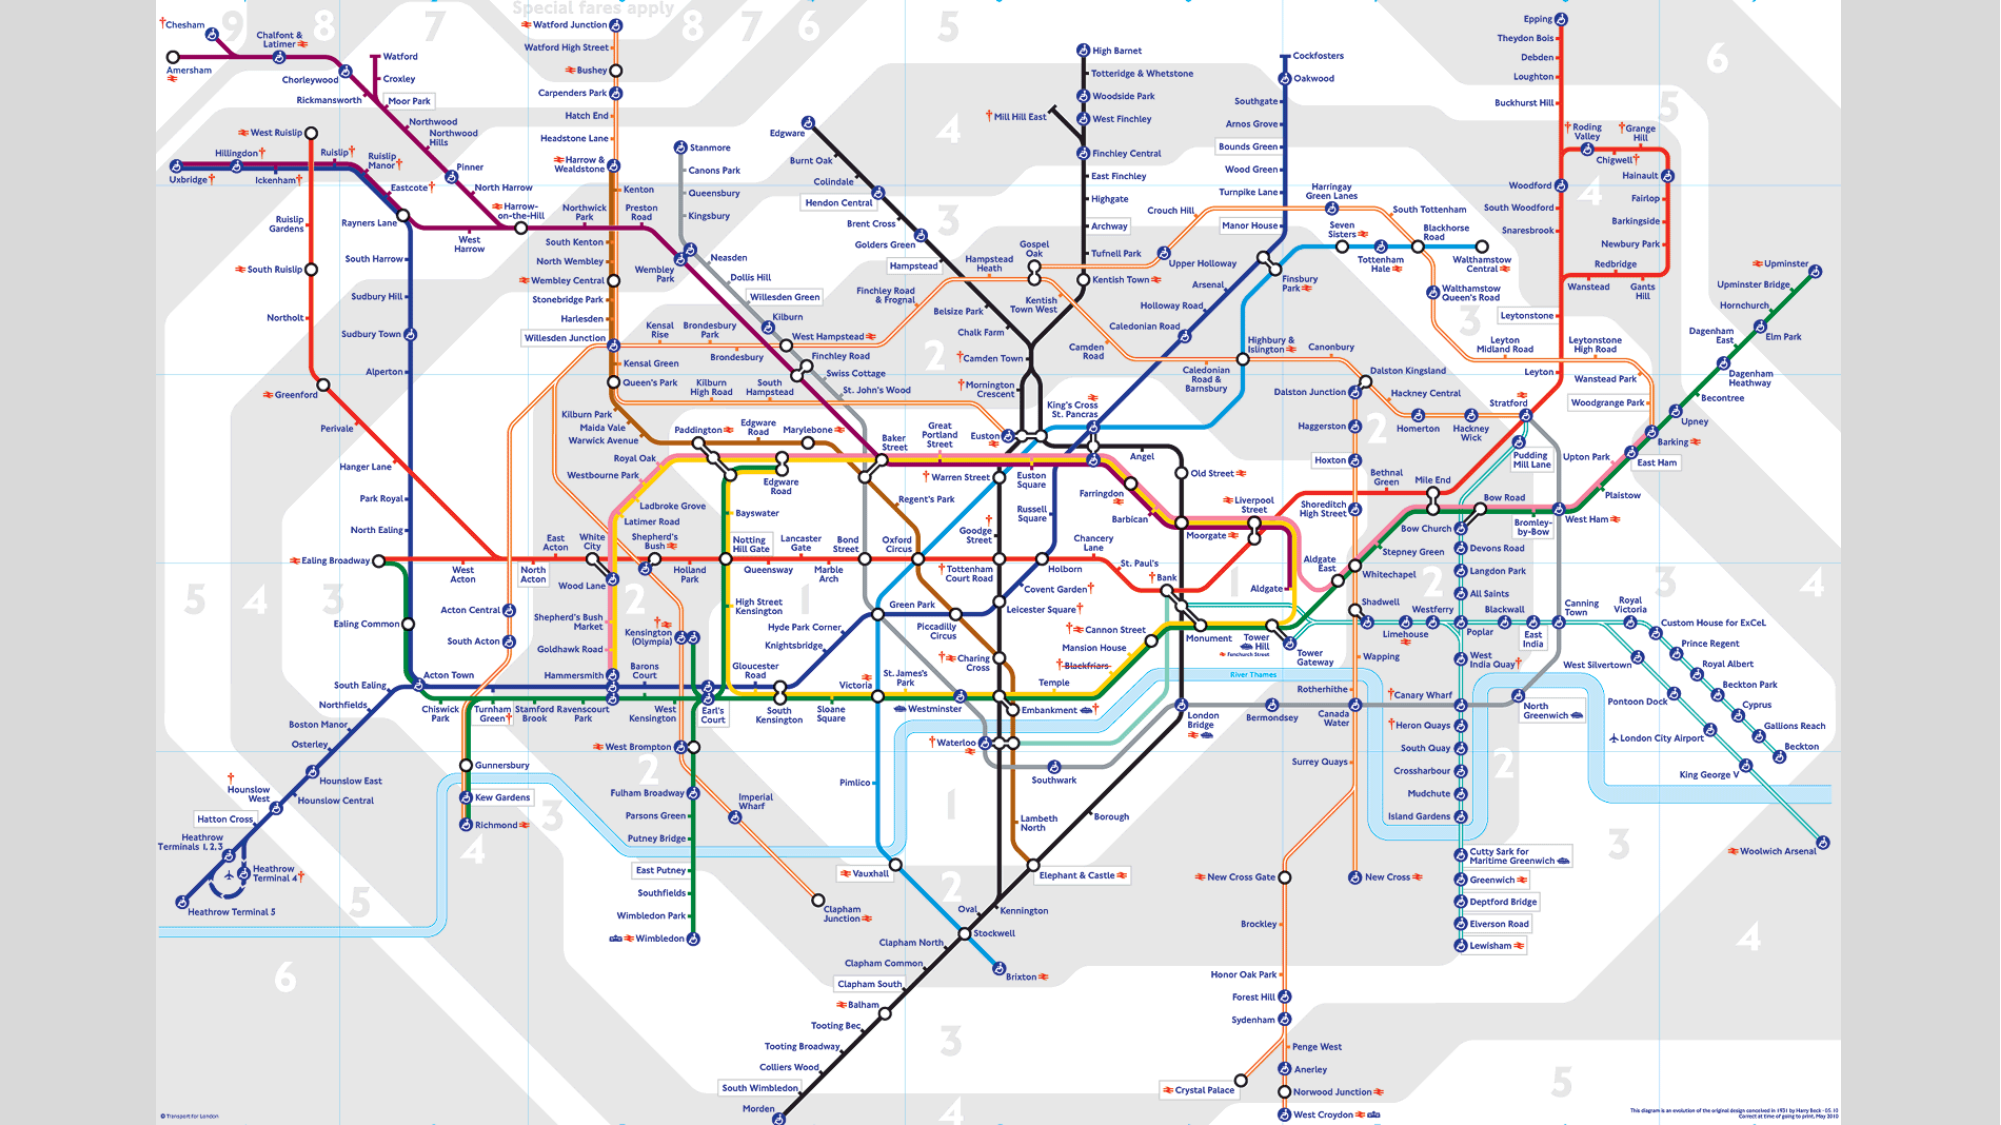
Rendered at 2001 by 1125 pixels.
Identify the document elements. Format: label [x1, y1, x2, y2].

picture [156, 0, 1841, 1125]
